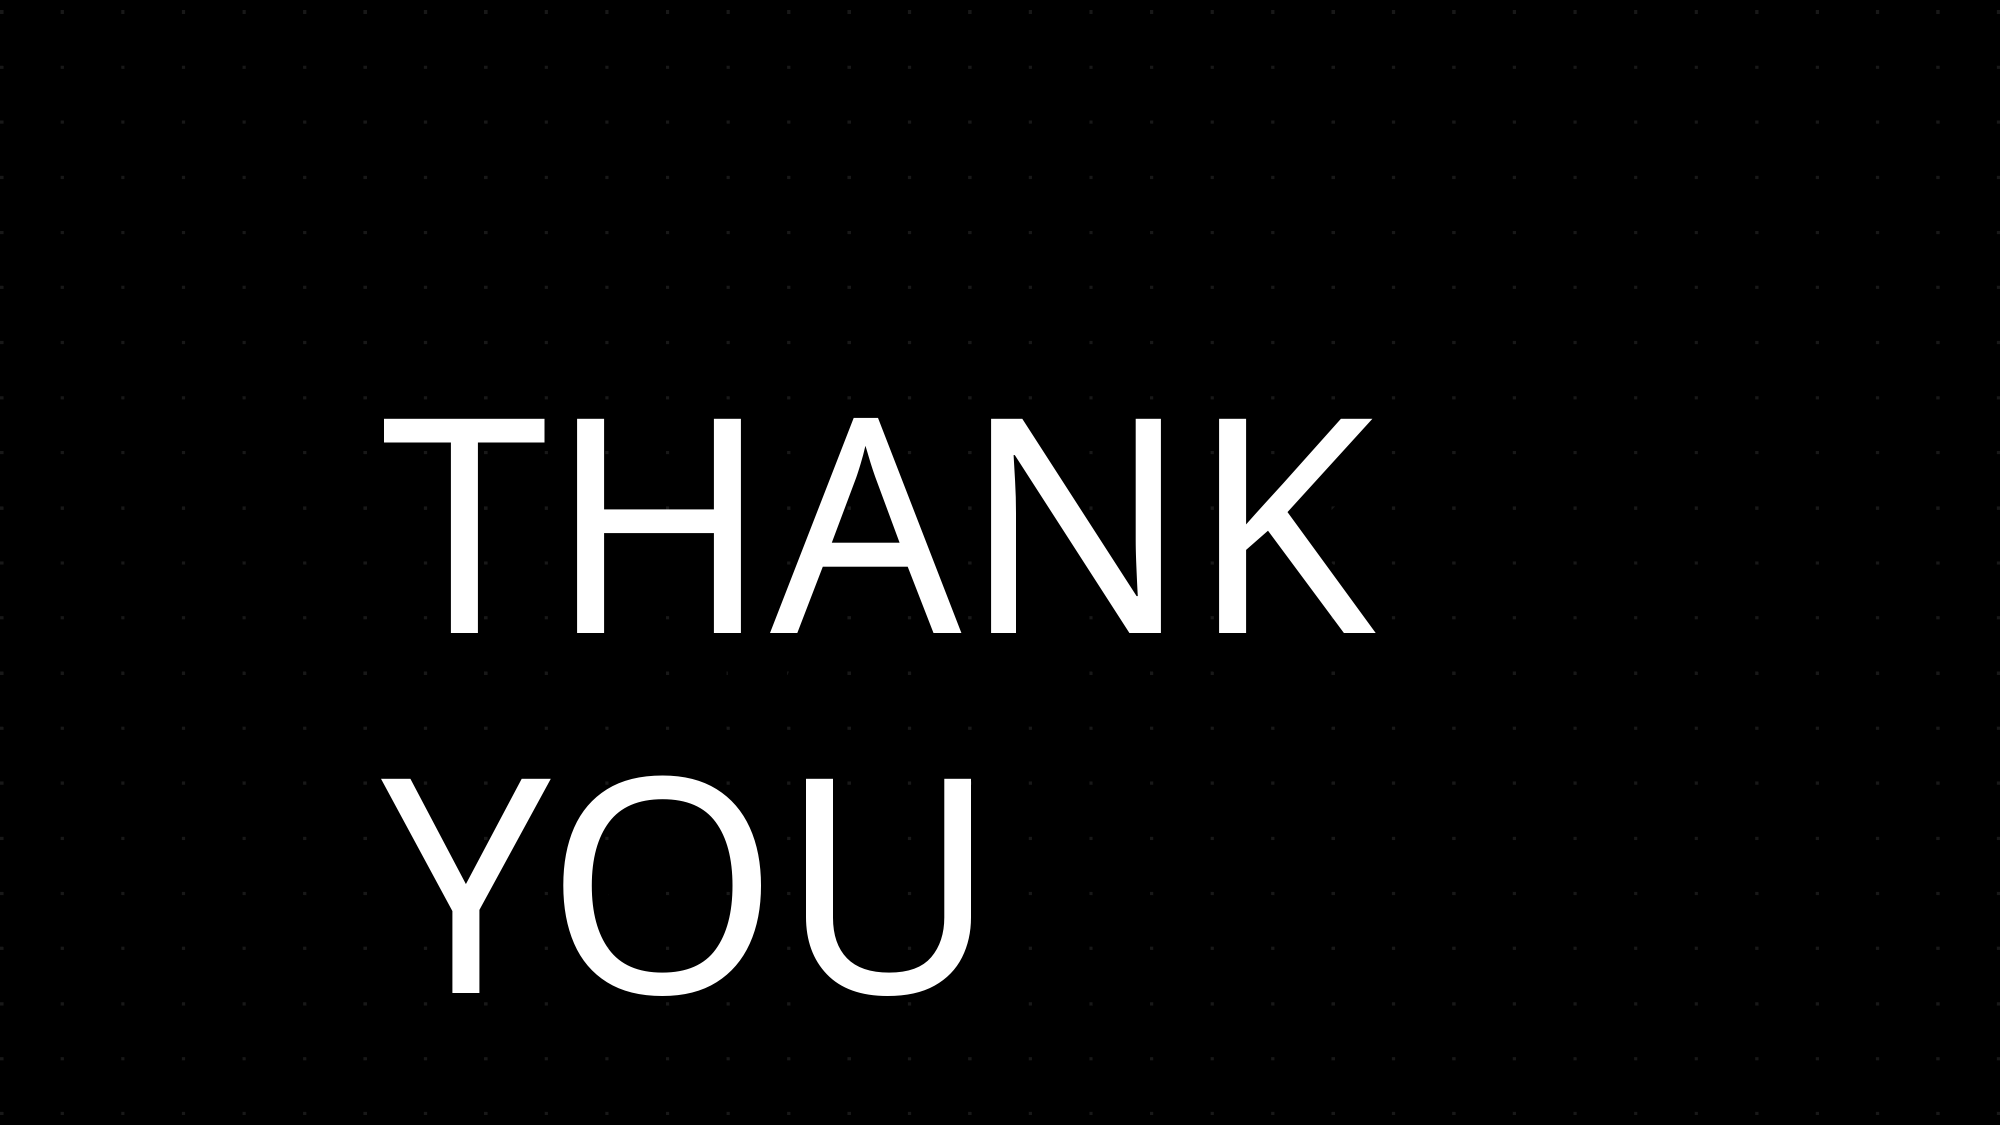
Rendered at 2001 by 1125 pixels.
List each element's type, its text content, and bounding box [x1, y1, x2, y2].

text_box THANK YOU [381, 333, 1591, 698]
text_box THANK YOU [381, 366, 1641, 746]
picture [0, 10, 2000, 1115]
